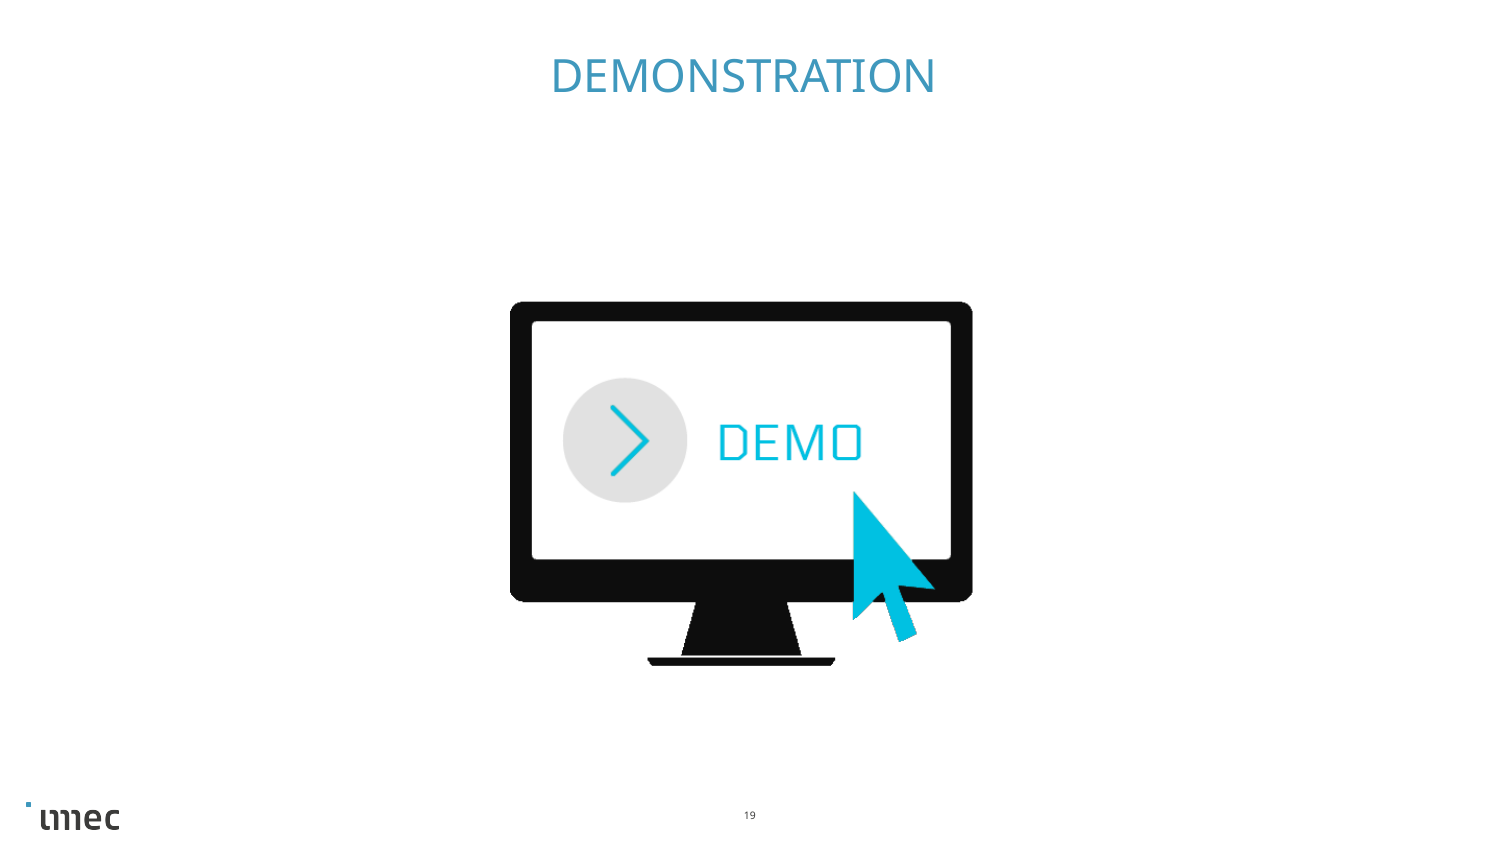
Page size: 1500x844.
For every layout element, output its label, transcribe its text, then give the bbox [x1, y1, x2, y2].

picture [26, 802, 119, 830]
slide_number 19 [679, 802, 821, 831]
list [509, 291, 979, 667]
title Demonstration [26, 38, 1463, 110]
